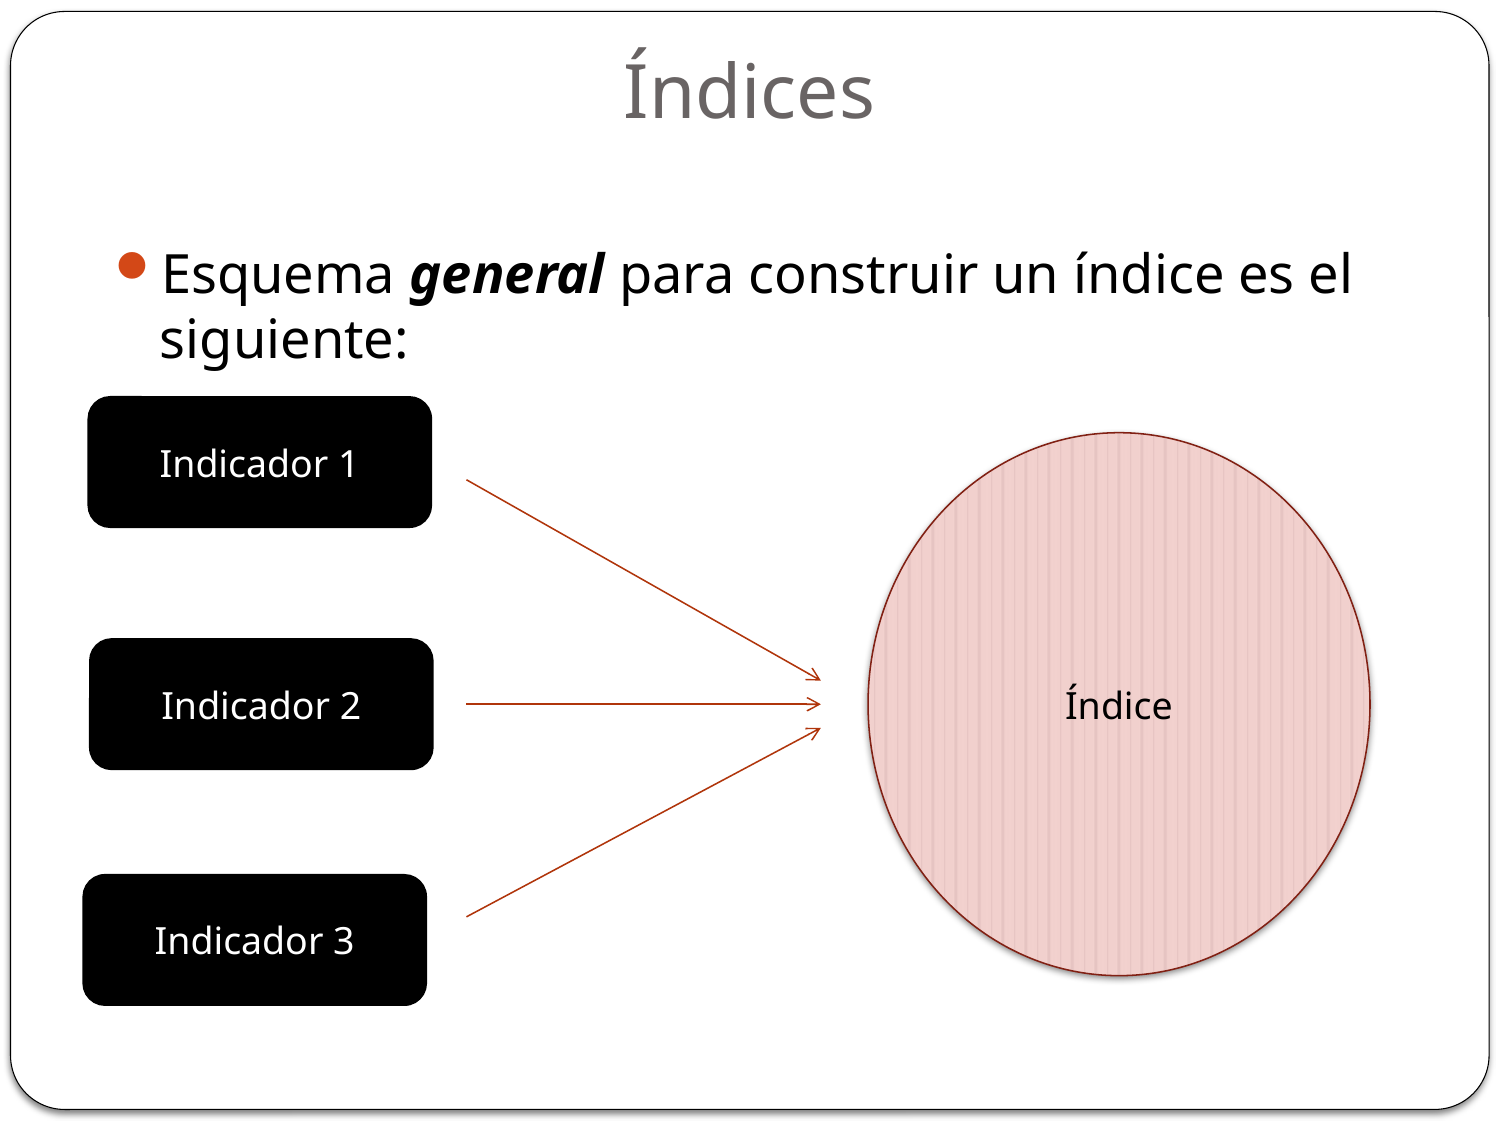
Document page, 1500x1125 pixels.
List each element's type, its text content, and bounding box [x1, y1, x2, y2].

text_box Indicador 2 [88, 638, 434, 771]
title Índices [75, 8, 1424, 149]
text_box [466, 727, 822, 917]
text_box Indicador 3 [82, 873, 428, 1006]
text_box Índice [867, 431, 1371, 977]
text_box Indicador 1 [87, 395, 433, 529]
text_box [466, 479, 822, 681]
list Esquema general para construir un índice es el siguiente: [100, 231, 1376, 982]
